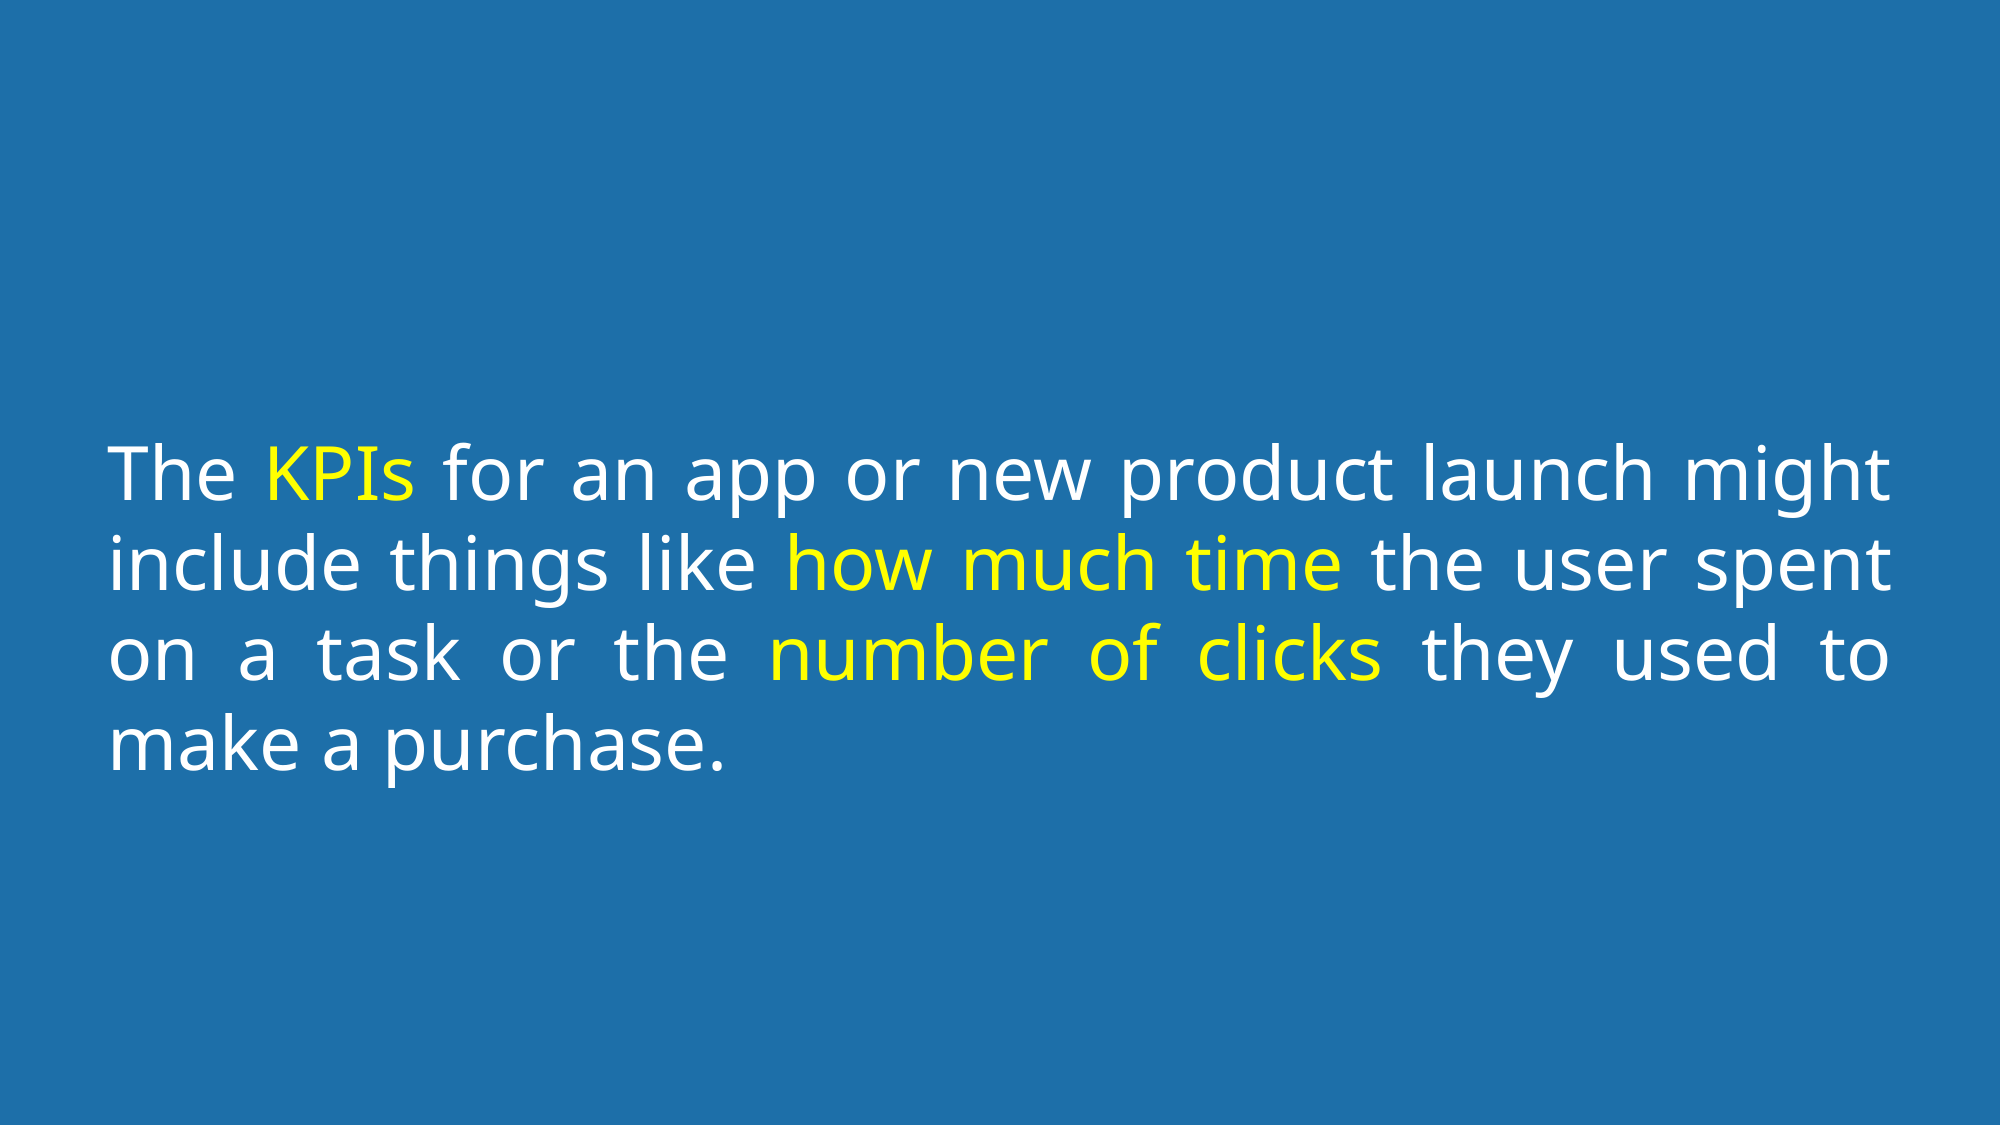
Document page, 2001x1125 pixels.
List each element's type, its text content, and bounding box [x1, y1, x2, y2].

text_box The KPIs for an app or new product launch might include things like how much time the user spent on a task or the number of clicks they used to make a purchase. [92, 418, 1908, 794]
